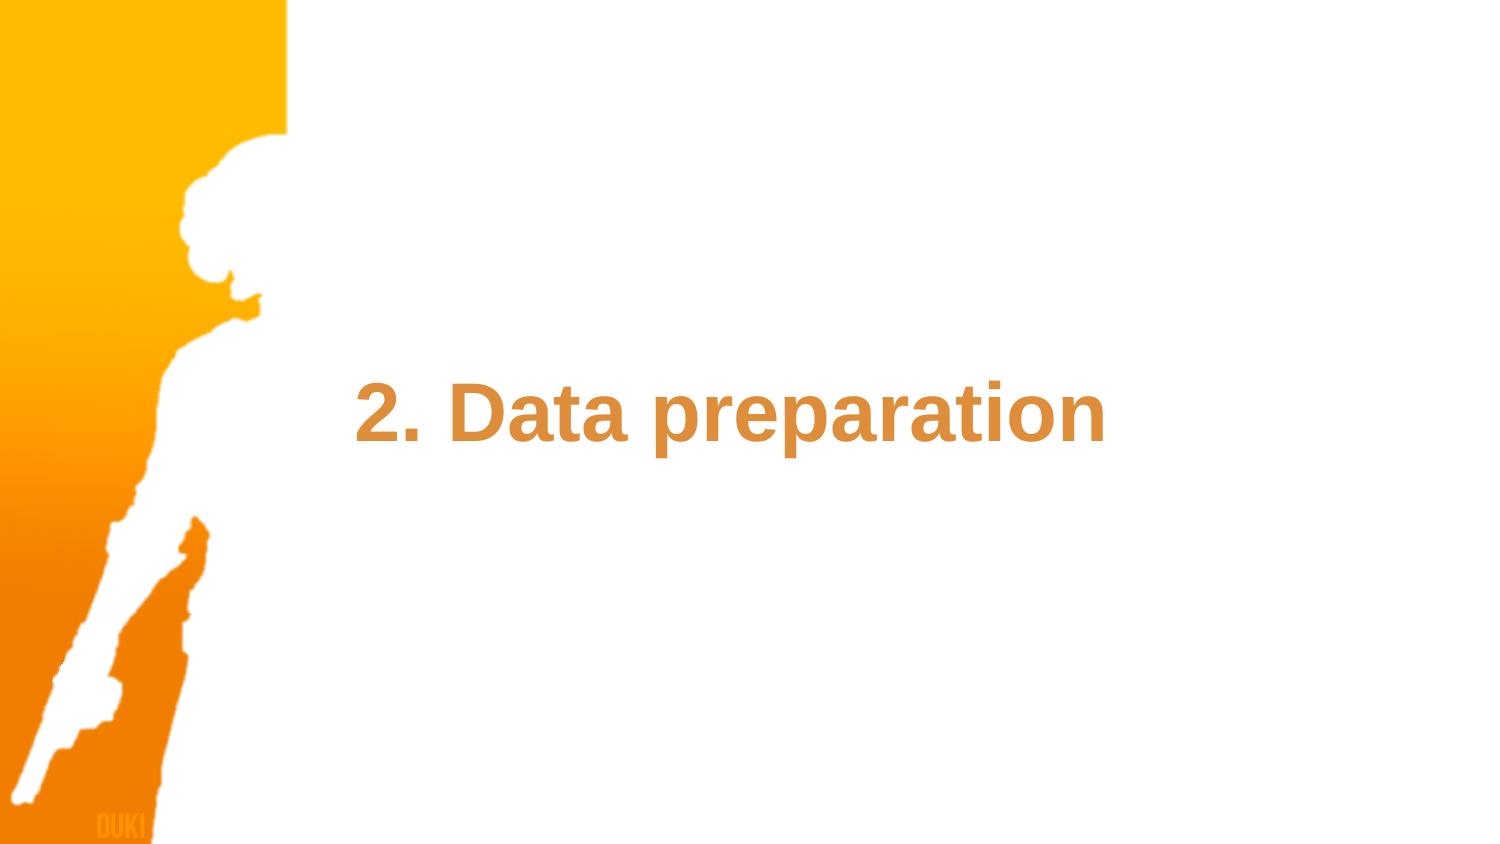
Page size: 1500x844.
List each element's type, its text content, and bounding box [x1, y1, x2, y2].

picture [0, 0, 316, 844]
text_box 2. Data preparation [339, 354, 1283, 489]
